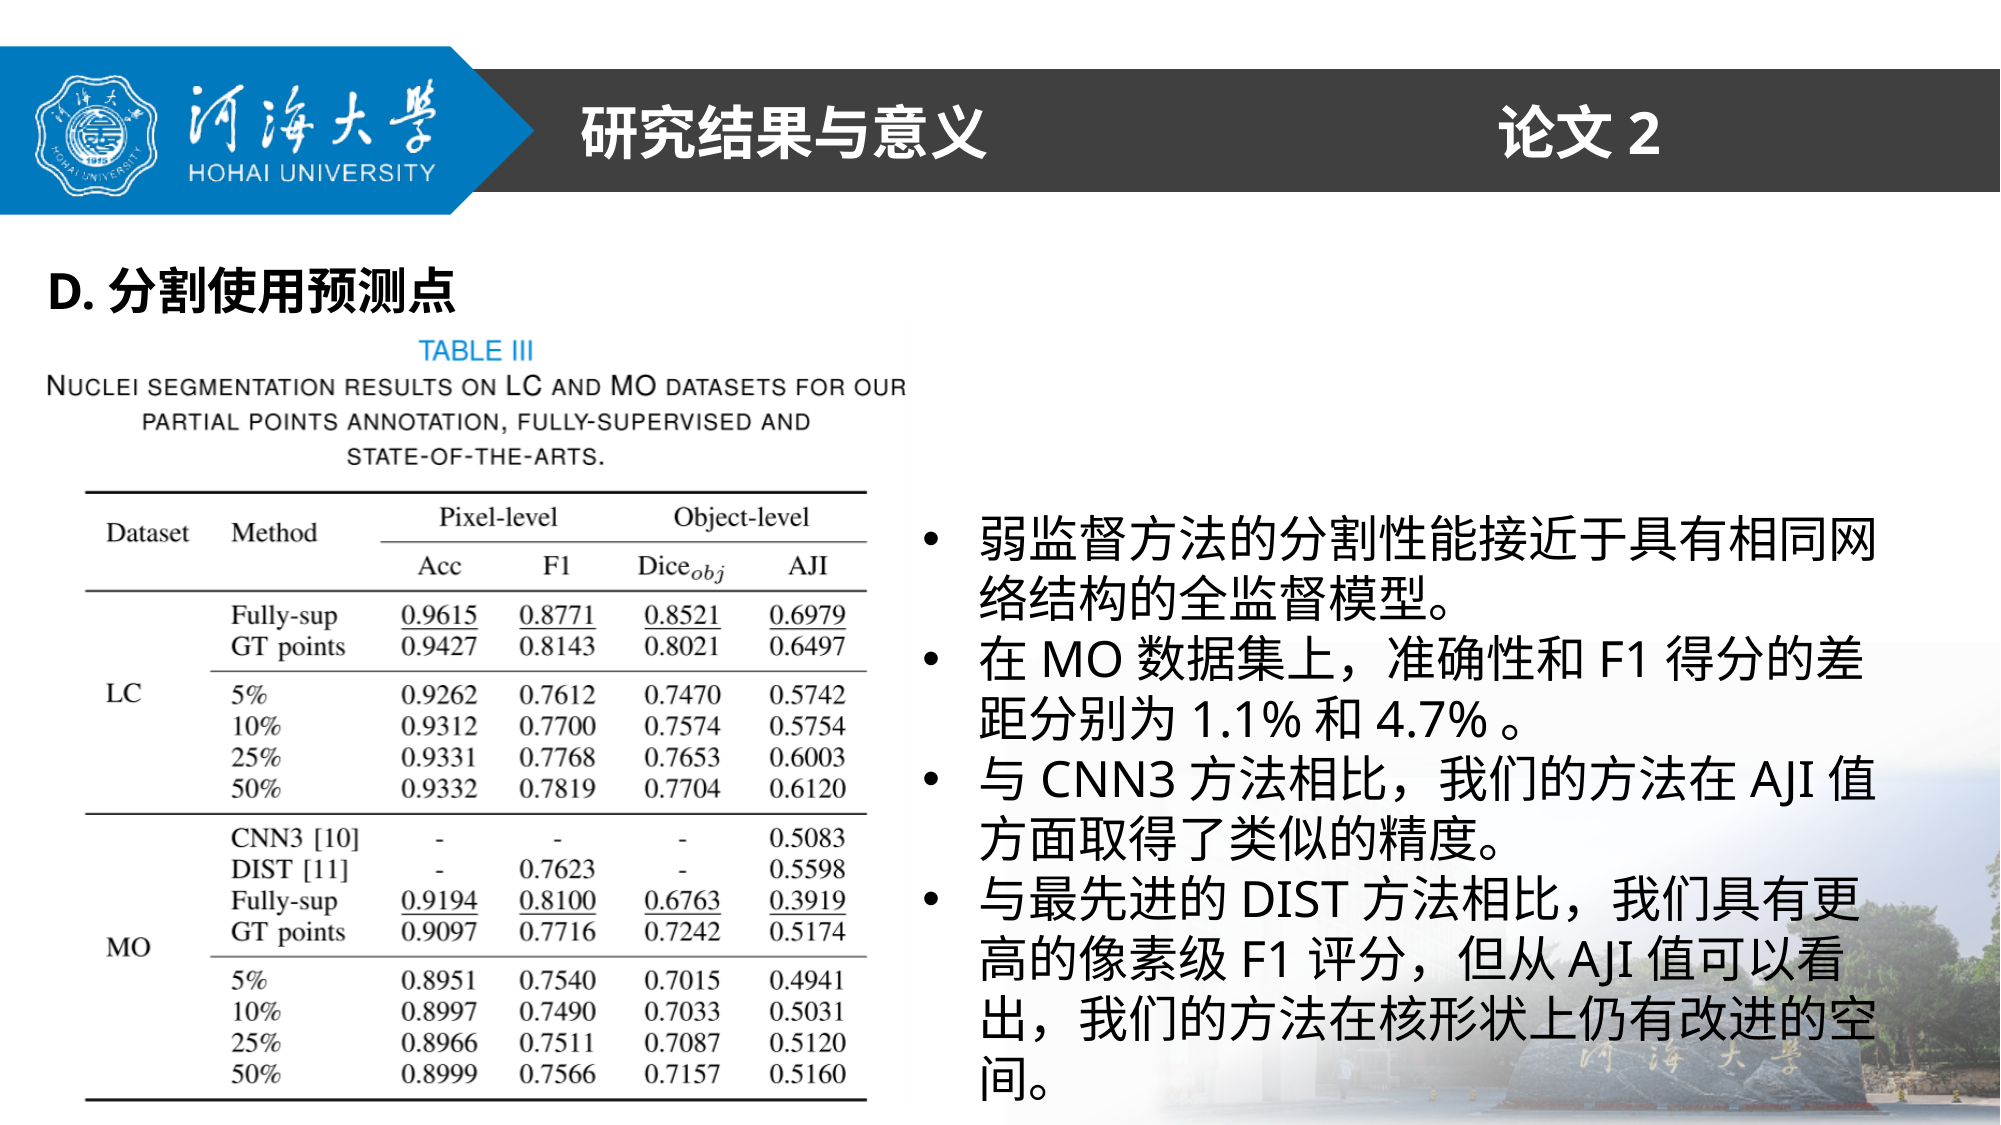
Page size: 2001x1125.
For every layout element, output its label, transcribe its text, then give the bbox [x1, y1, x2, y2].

picture [31, 319, 908, 1108]
text_box 弱监督方法的分割性能接近于具有相同网络结构的全监督模型。 在MO数据集上，准确性和F1得分的差距分别为1.1%和4.7%。 与CNN3方法相比，我们的方法在AJI值方面取得了类似的精度。 与最先进的DIST方法相比，我们具有更高的像素级F1评分，但从AJI值可以看出，我们的方法在核形状上仍有改进的空间。 [907, 500, 1908, 1116]
picture [1006, 643, 2000, 1125]
text_box D.分割使用预测点 [31, 252, 1908, 348]
list 研究结果与意义 [565, 91, 1656, 181]
text_box 论文2 [1482, 88, 1710, 174]
